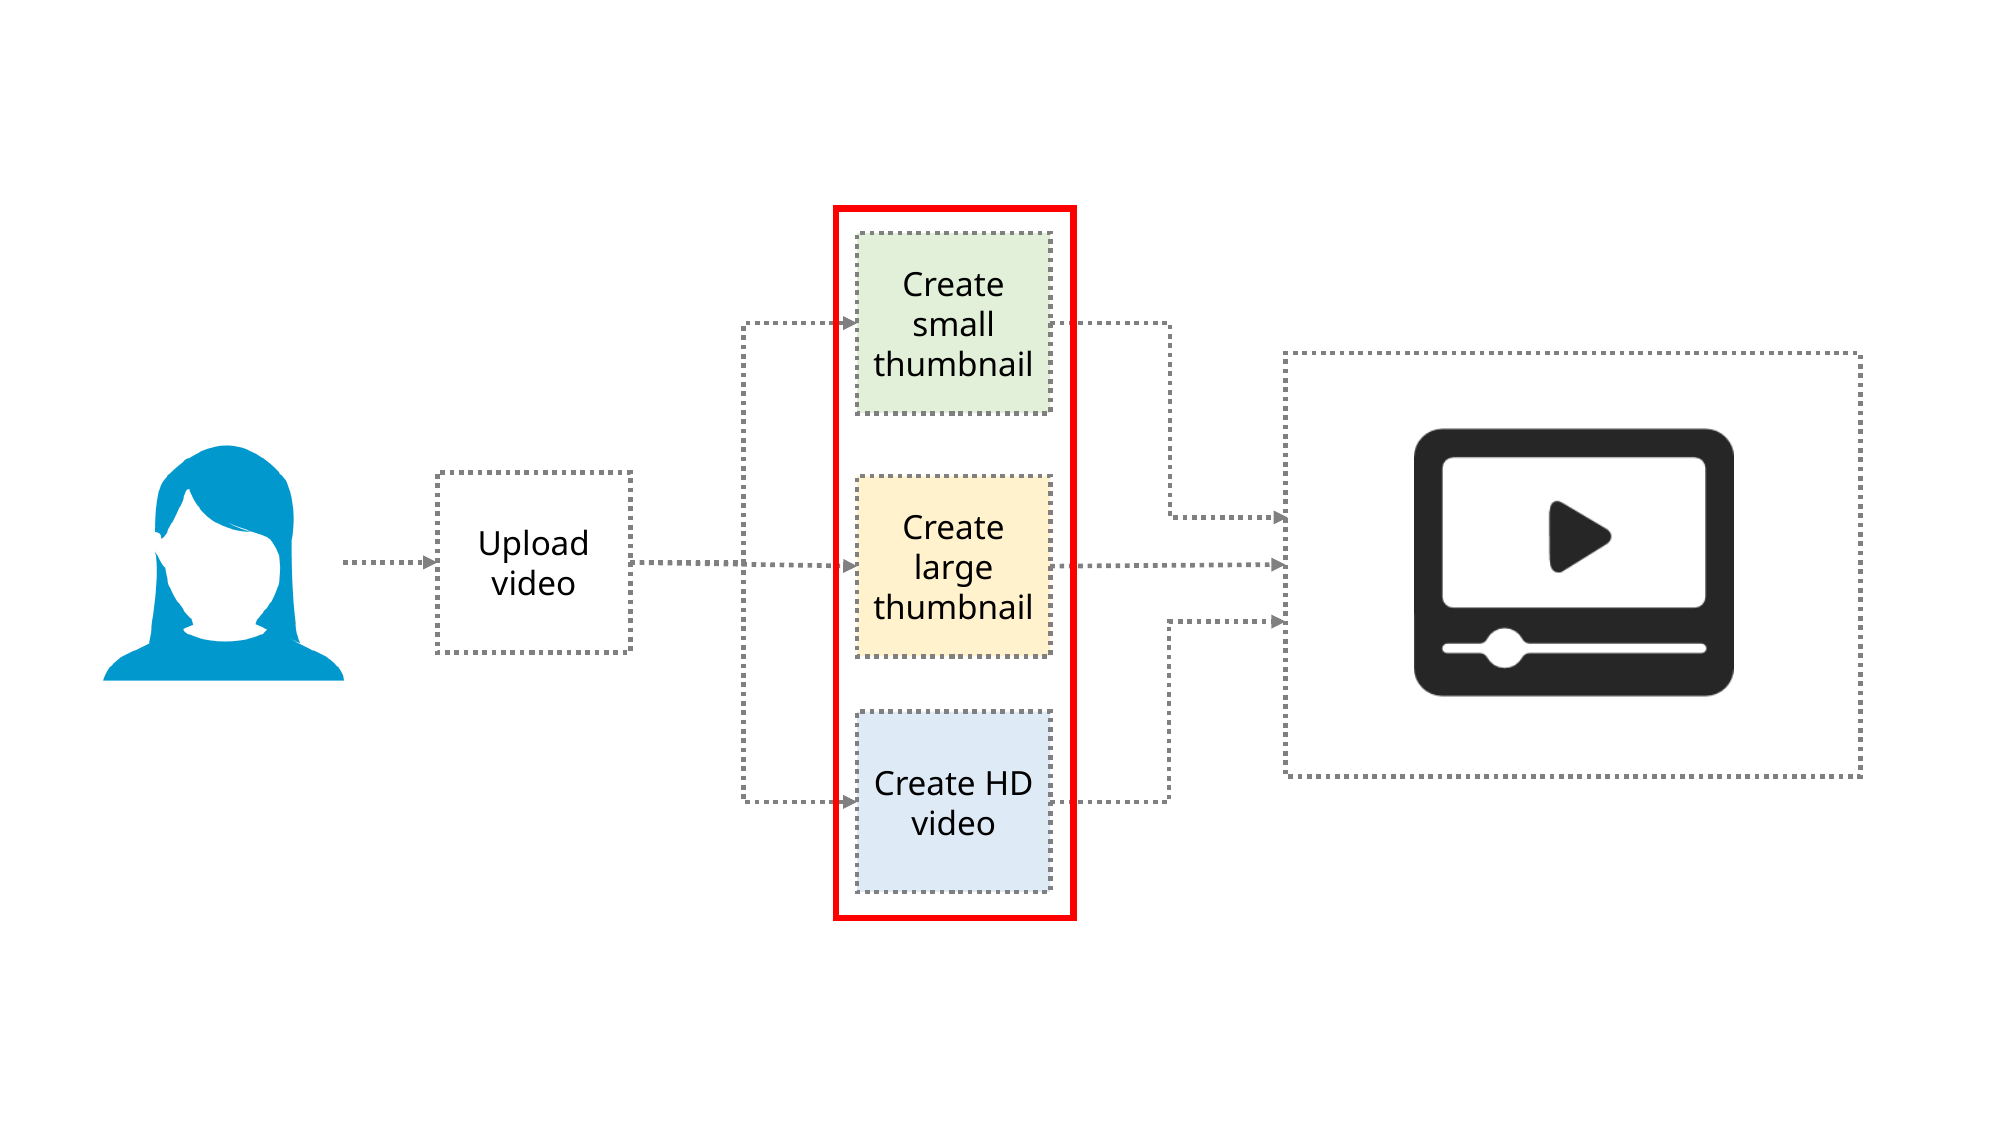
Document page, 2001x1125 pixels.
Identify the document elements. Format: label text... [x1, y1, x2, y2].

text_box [630, 567, 858, 802]
picture [1414, 402, 1734, 723]
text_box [630, 322, 858, 562]
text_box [1050, 621, 1286, 802]
text_box [835, 208, 1074, 919]
text_box [1284, 352, 1861, 777]
picture [103, 442, 344, 677]
text_box Upload video [436, 471, 630, 654]
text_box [1050, 322, 1288, 518]
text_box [630, 562, 858, 567]
